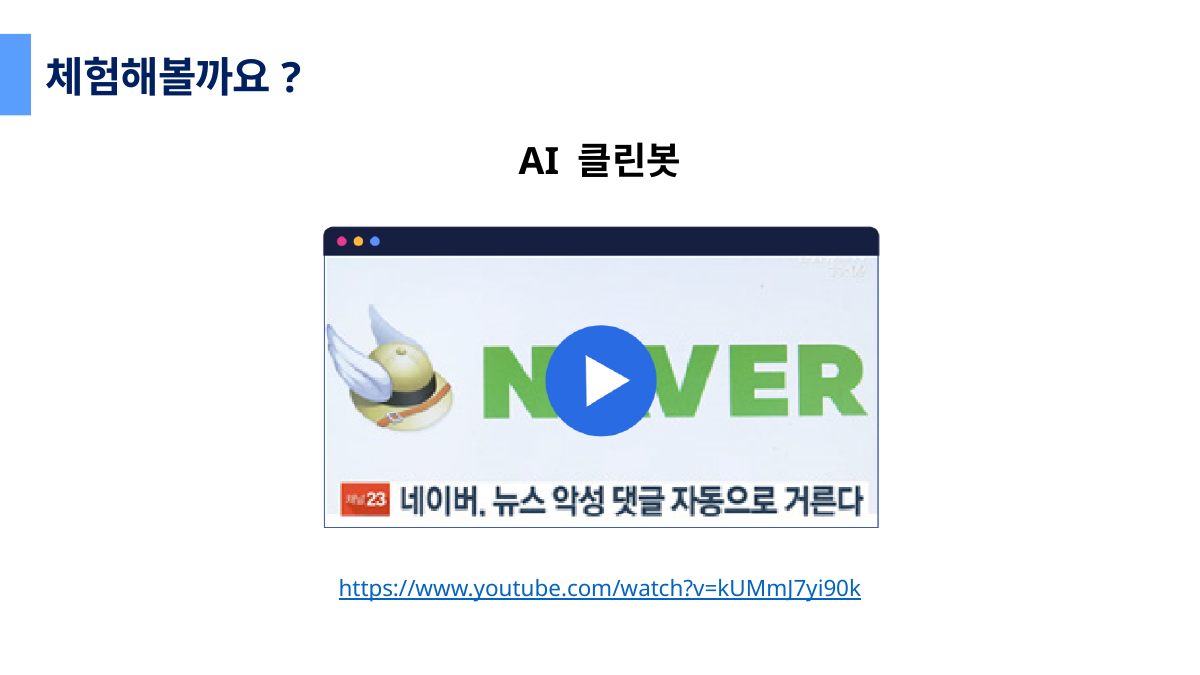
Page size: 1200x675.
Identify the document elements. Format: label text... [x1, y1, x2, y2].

picture [317, 223, 883, 534]
text_box [0, 33, 32, 116]
text_box https://www.youtube.com/watch?v=kUMmJ7yi90k [323, 566, 877, 612]
text_box AI 클린봇 [370, 130, 830, 190]
text_box 체험해볼까요? [32, 43, 712, 109]
